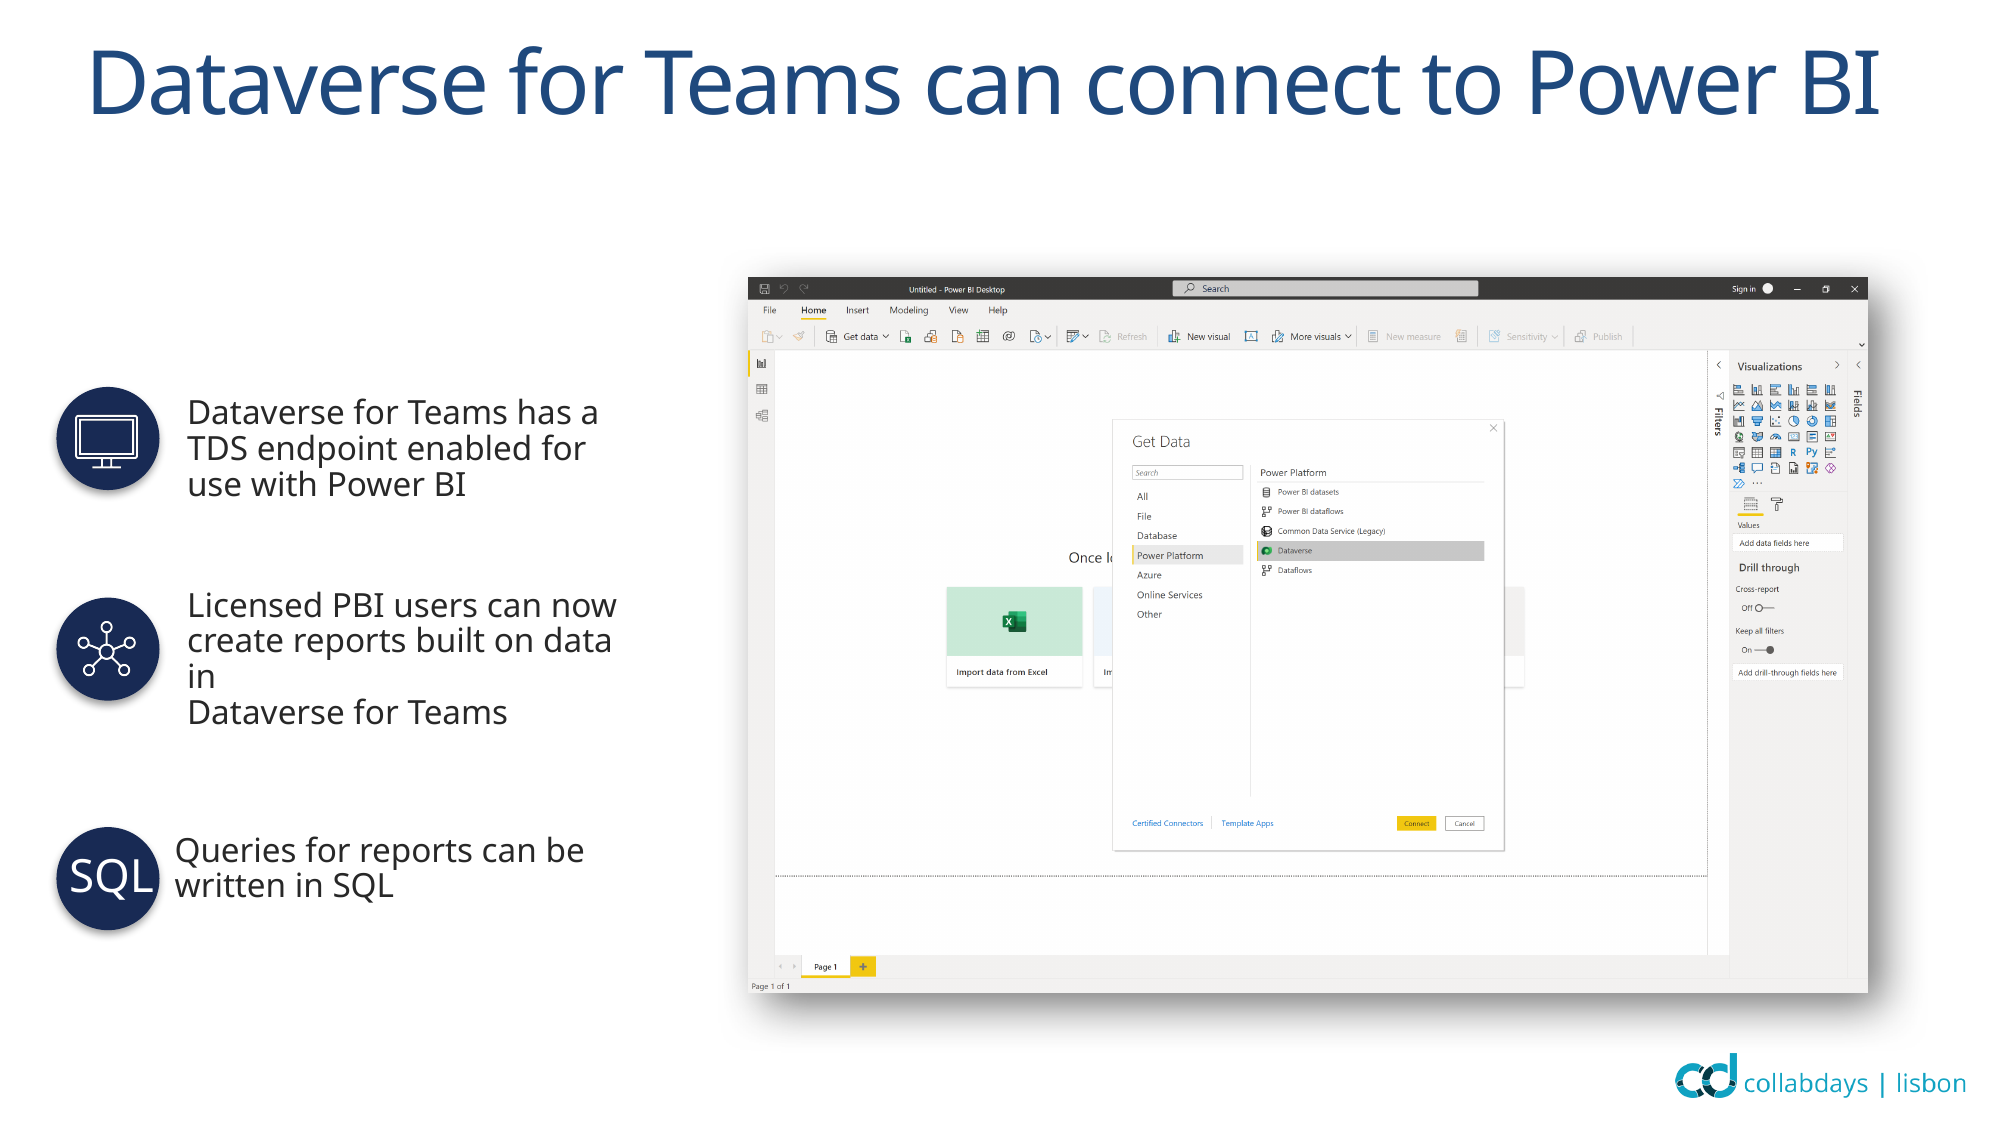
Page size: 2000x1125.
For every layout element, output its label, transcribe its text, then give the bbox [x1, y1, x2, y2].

text_box [88, 927, 128, 931]
text_box SQL [39, 829, 192, 927]
text_box [74, 479, 142, 491]
picture [69, 611, 145, 686]
text_box Licensed PBI users can now create reports built on data in Dataverse for Teams [172, 580, 641, 740]
title Dataverse for Teams can connect to Power BI [85, 37, 1914, 161]
text_box Dataverse for Teams has a TDS endpoint enabled for use with Power BI [172, 388, 641, 511]
picture [1675, 1053, 1966, 1098]
text_box [70, 612, 161, 702]
picture [748, 277, 1868, 993]
picture [69, 404, 144, 479]
text_box Queries for reports can be written in SQL [159, 825, 629, 953]
text_box [72, 596, 144, 611]
text_box [55, 614, 69, 684]
text_box [55, 386, 161, 477]
